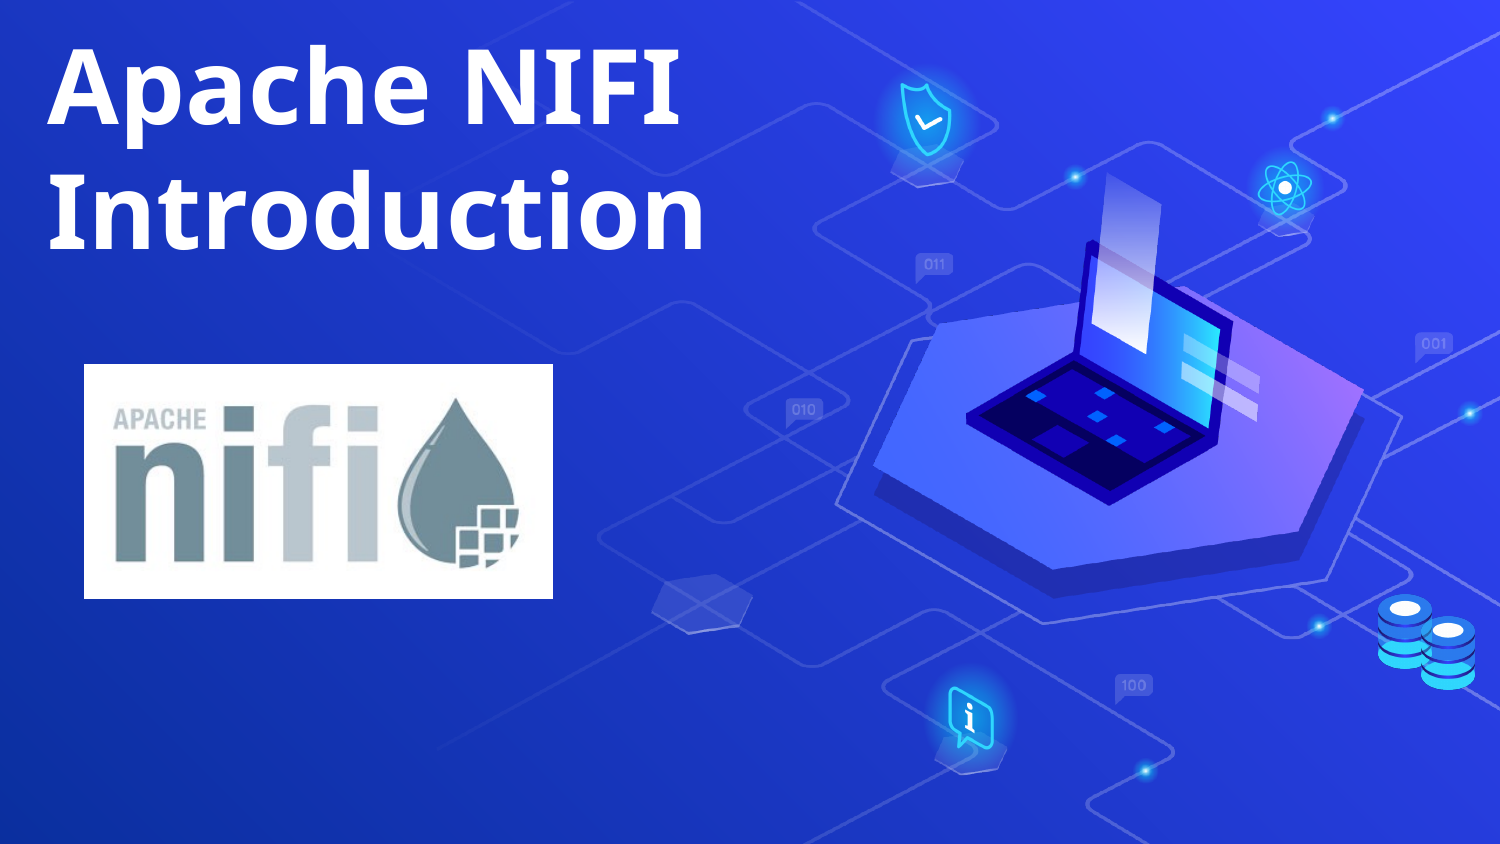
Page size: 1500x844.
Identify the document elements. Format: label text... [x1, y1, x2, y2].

picture [0, 0, 1500, 844]
title Apache NIFI Introduction [47, 49, 878, 241]
